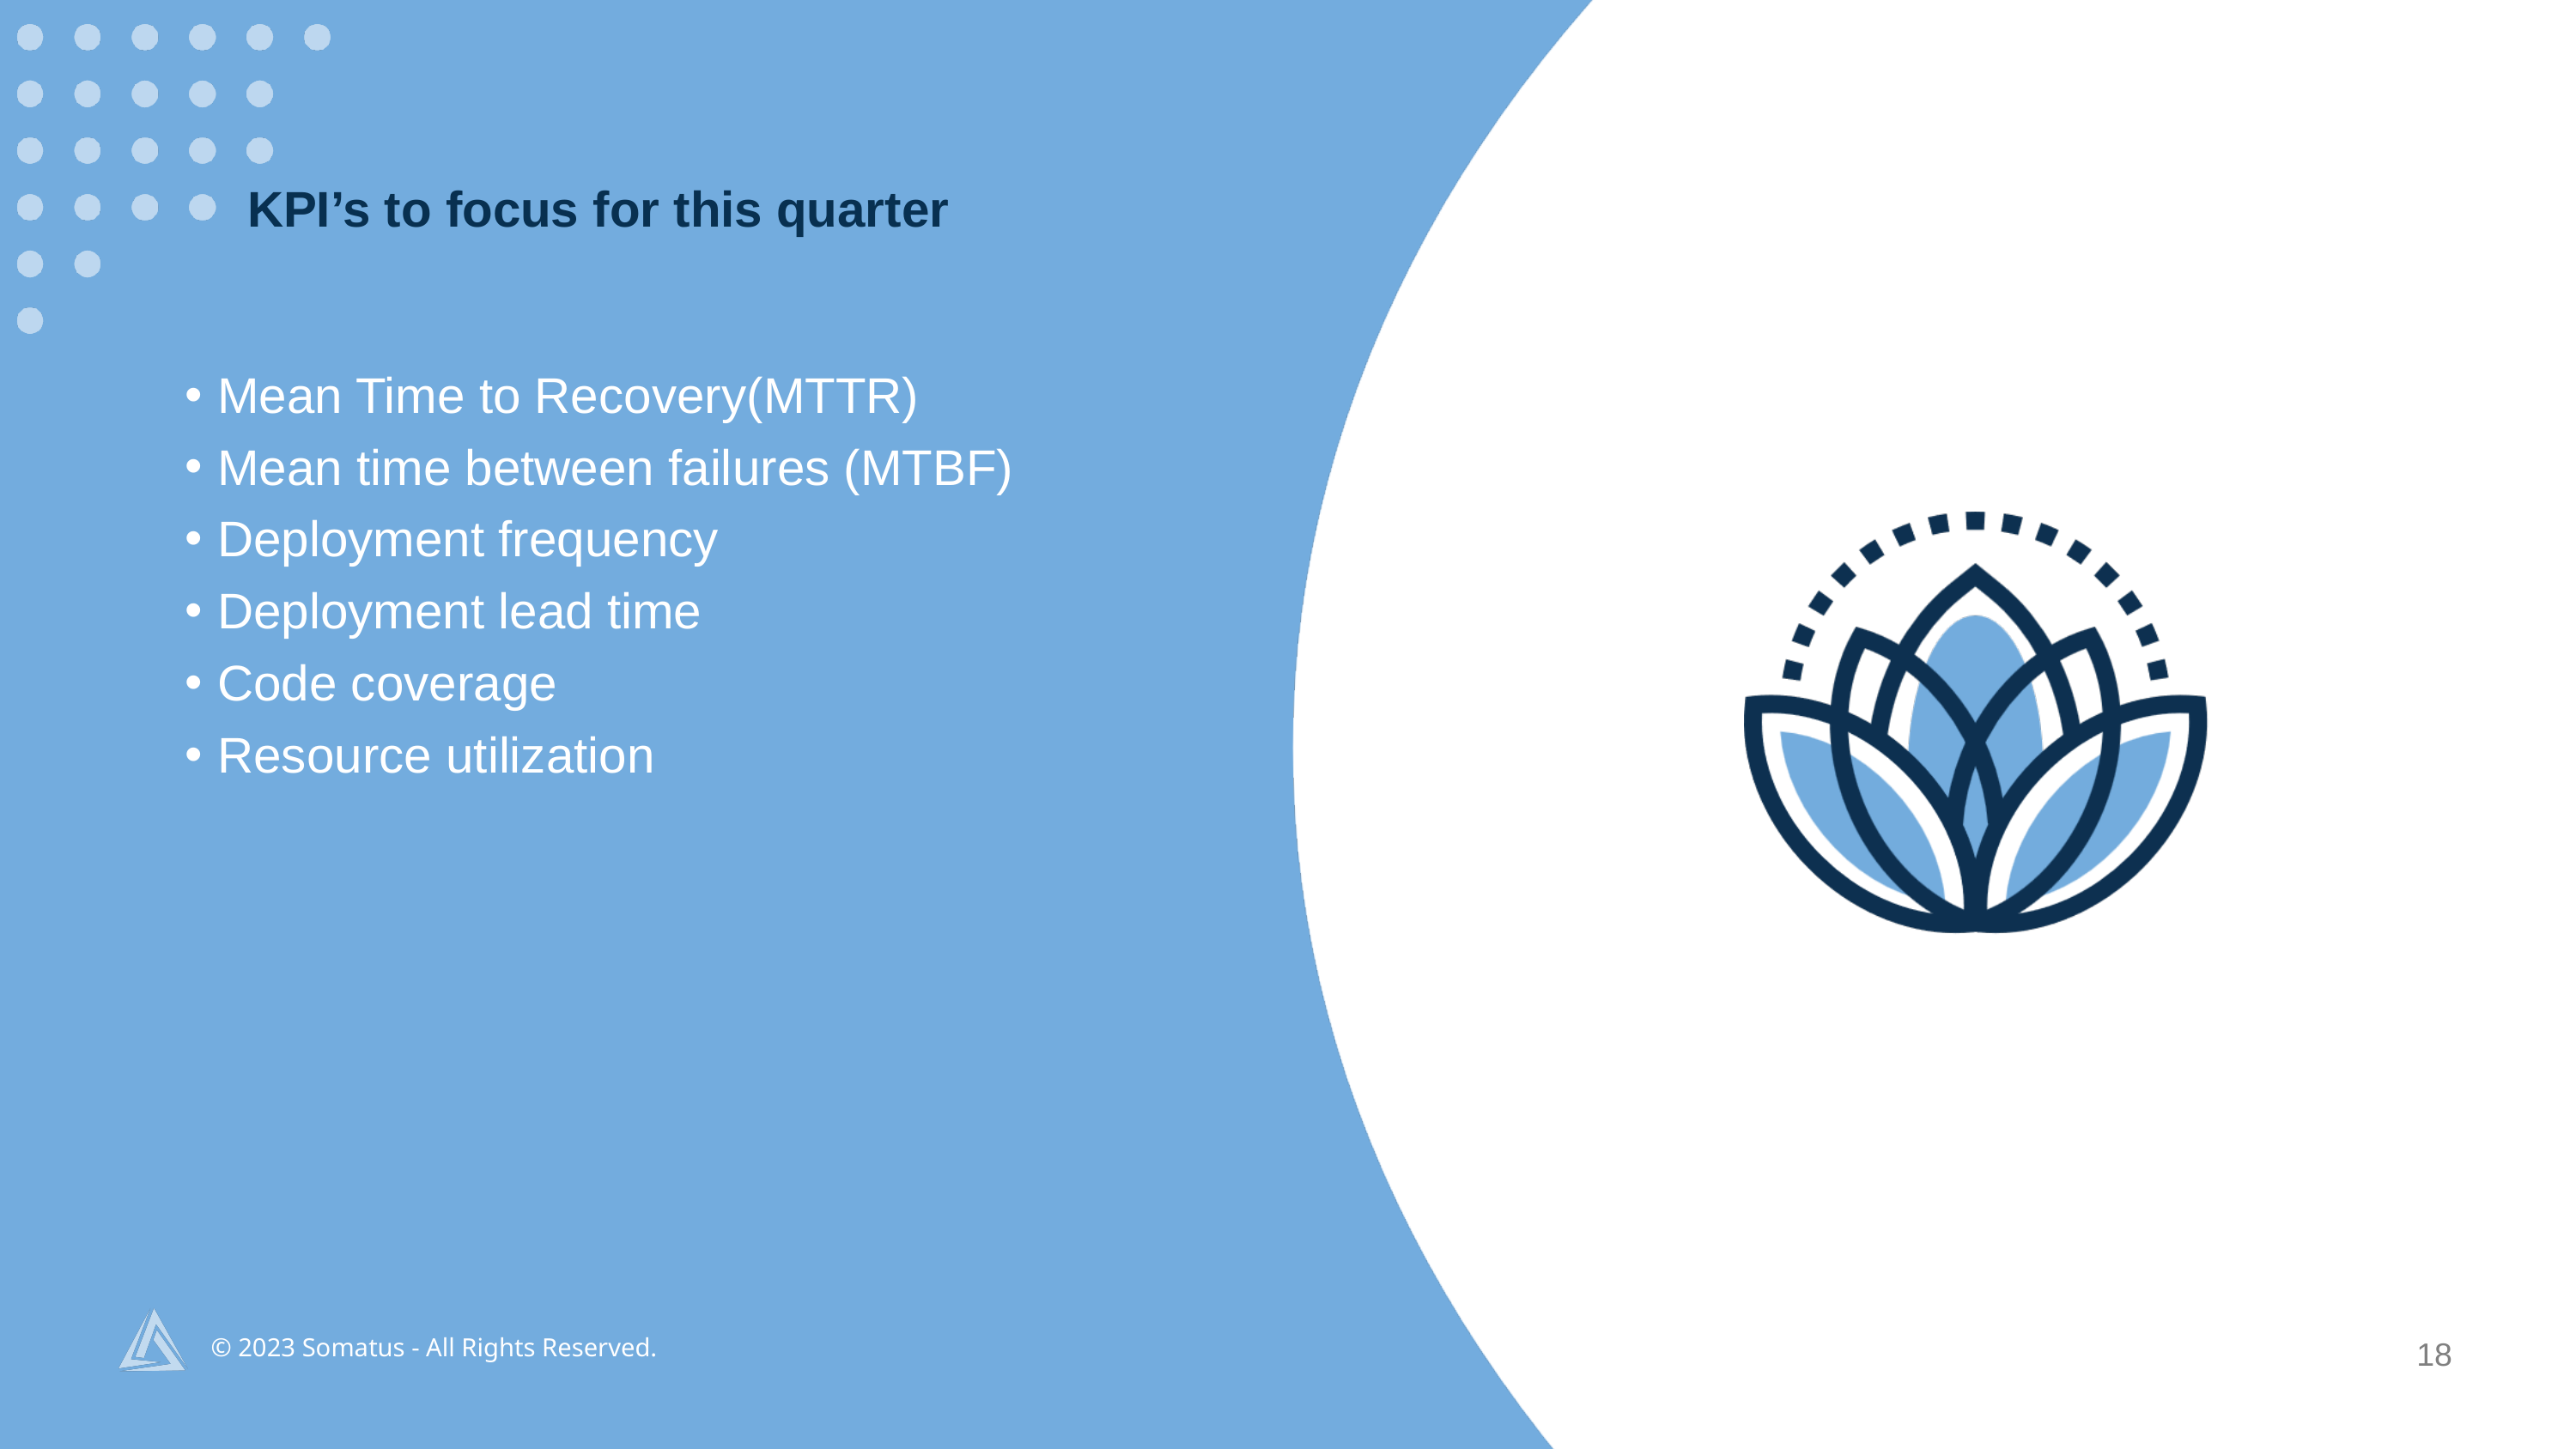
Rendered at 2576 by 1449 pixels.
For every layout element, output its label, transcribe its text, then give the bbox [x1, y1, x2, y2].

text_box KPI’s to focus for this quarter [234, 170, 1167, 244]
list Mean Time to Recovery(MTTR) Mean time between failures (MTBF) Deployment frequency Deployment lead time Code coverage Resource utilization [172, 363, 1288, 913]
picture [112, 1299, 194, 1380]
picture [1292, 0, 2576, 1449]
